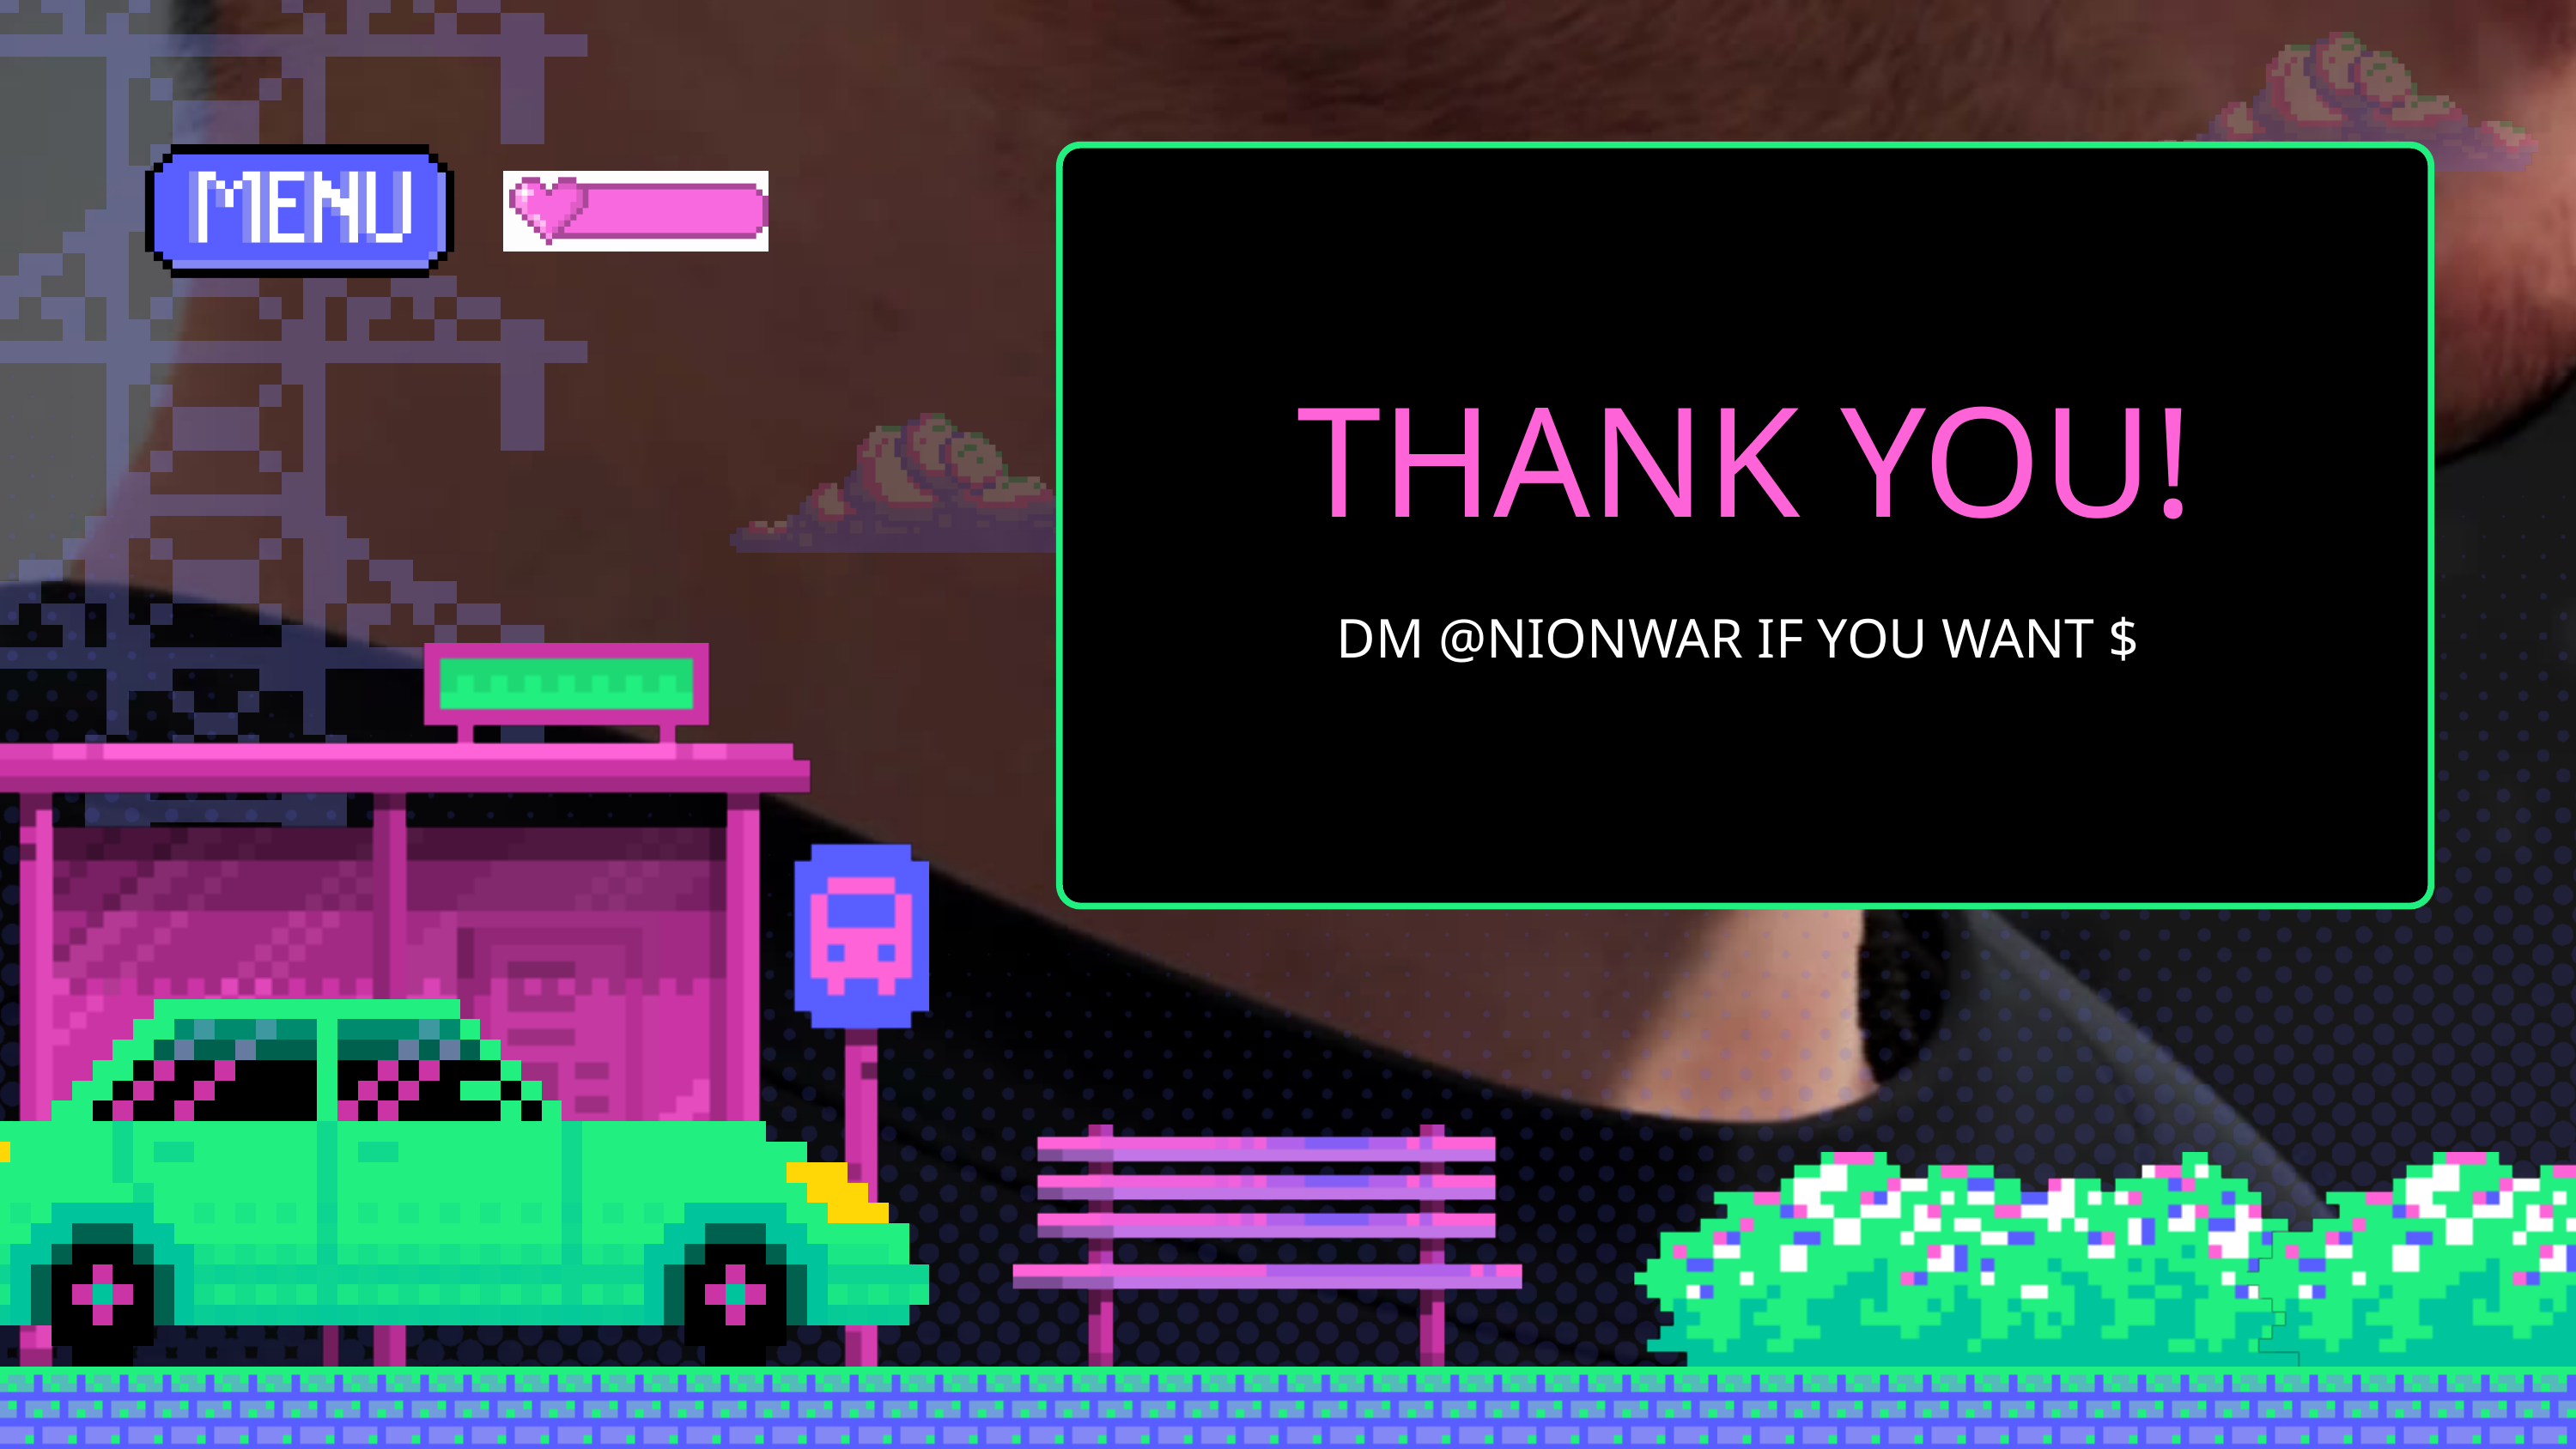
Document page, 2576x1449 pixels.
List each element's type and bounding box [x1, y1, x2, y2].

text_box [1059, 144, 2432, 906]
text_box [0, 0, 2576, 1366]
picture [503, 171, 769, 252]
text_box [1151, 378, 2340, 673]
text_box [0, 1366, 2576, 1449]
